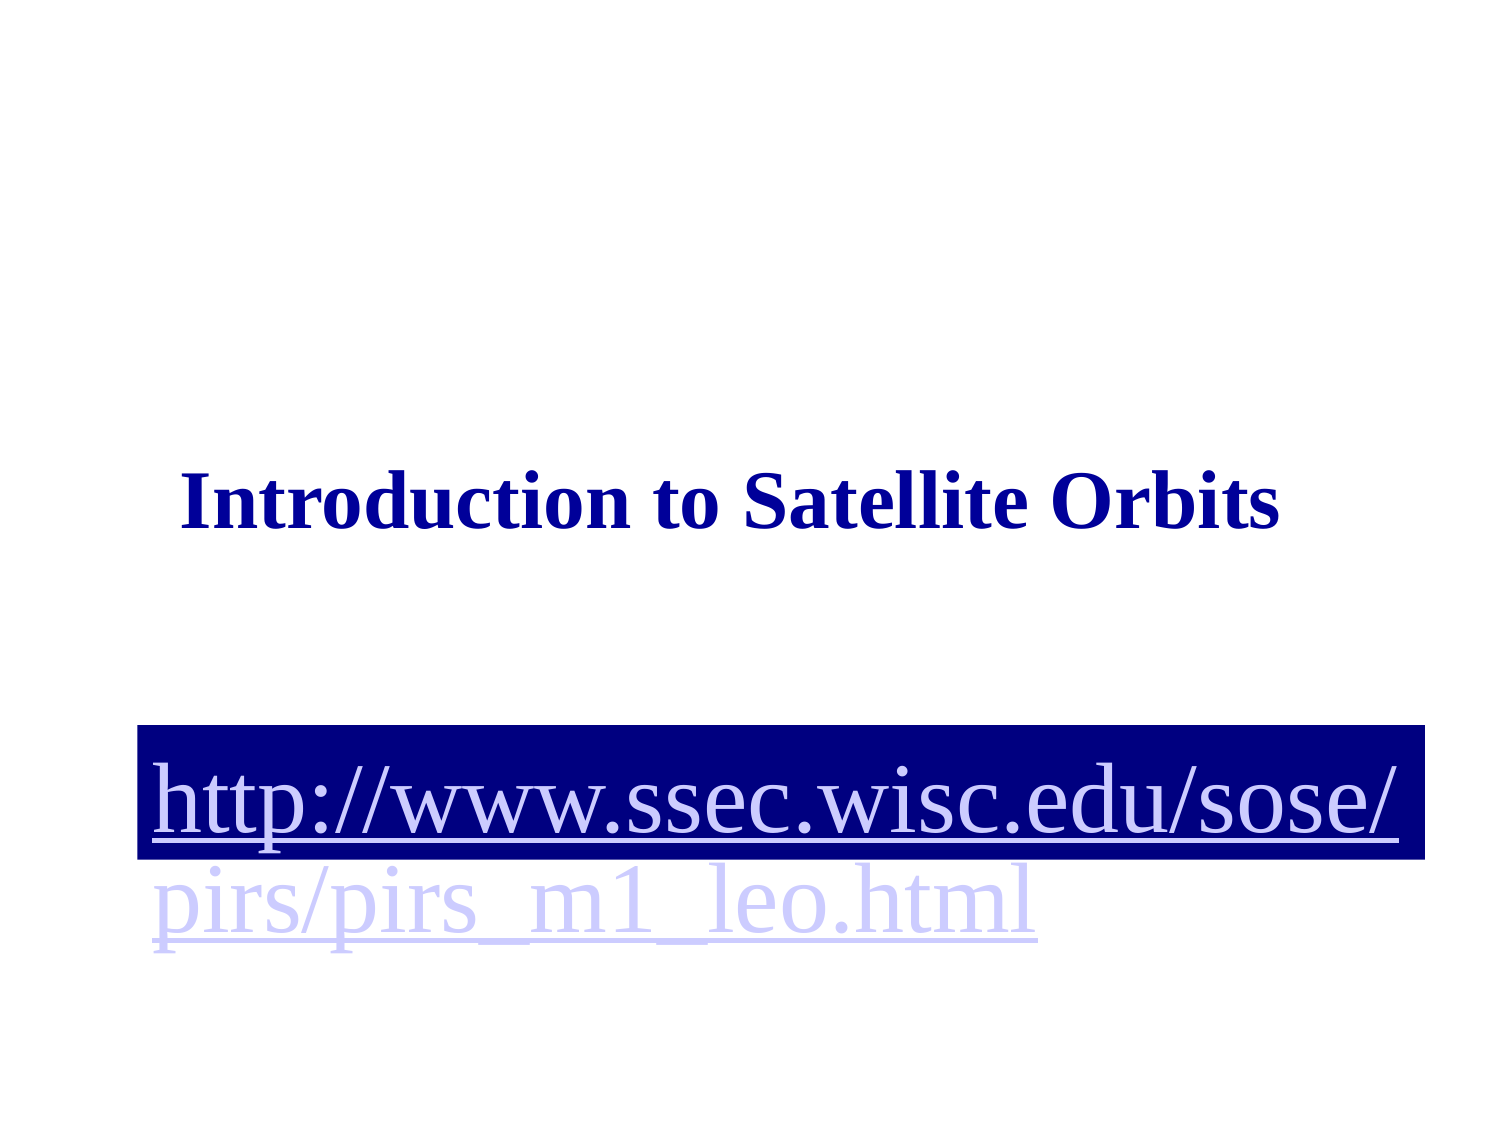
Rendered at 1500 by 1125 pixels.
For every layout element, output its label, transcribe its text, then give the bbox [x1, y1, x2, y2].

text_box Introduction to Satellite Orbits [112, 437, 1350, 553]
text_box http://www.ssec.wisc.edu/sose/pirs/pirs_m1_leo.html [137, 725, 1425, 860]
